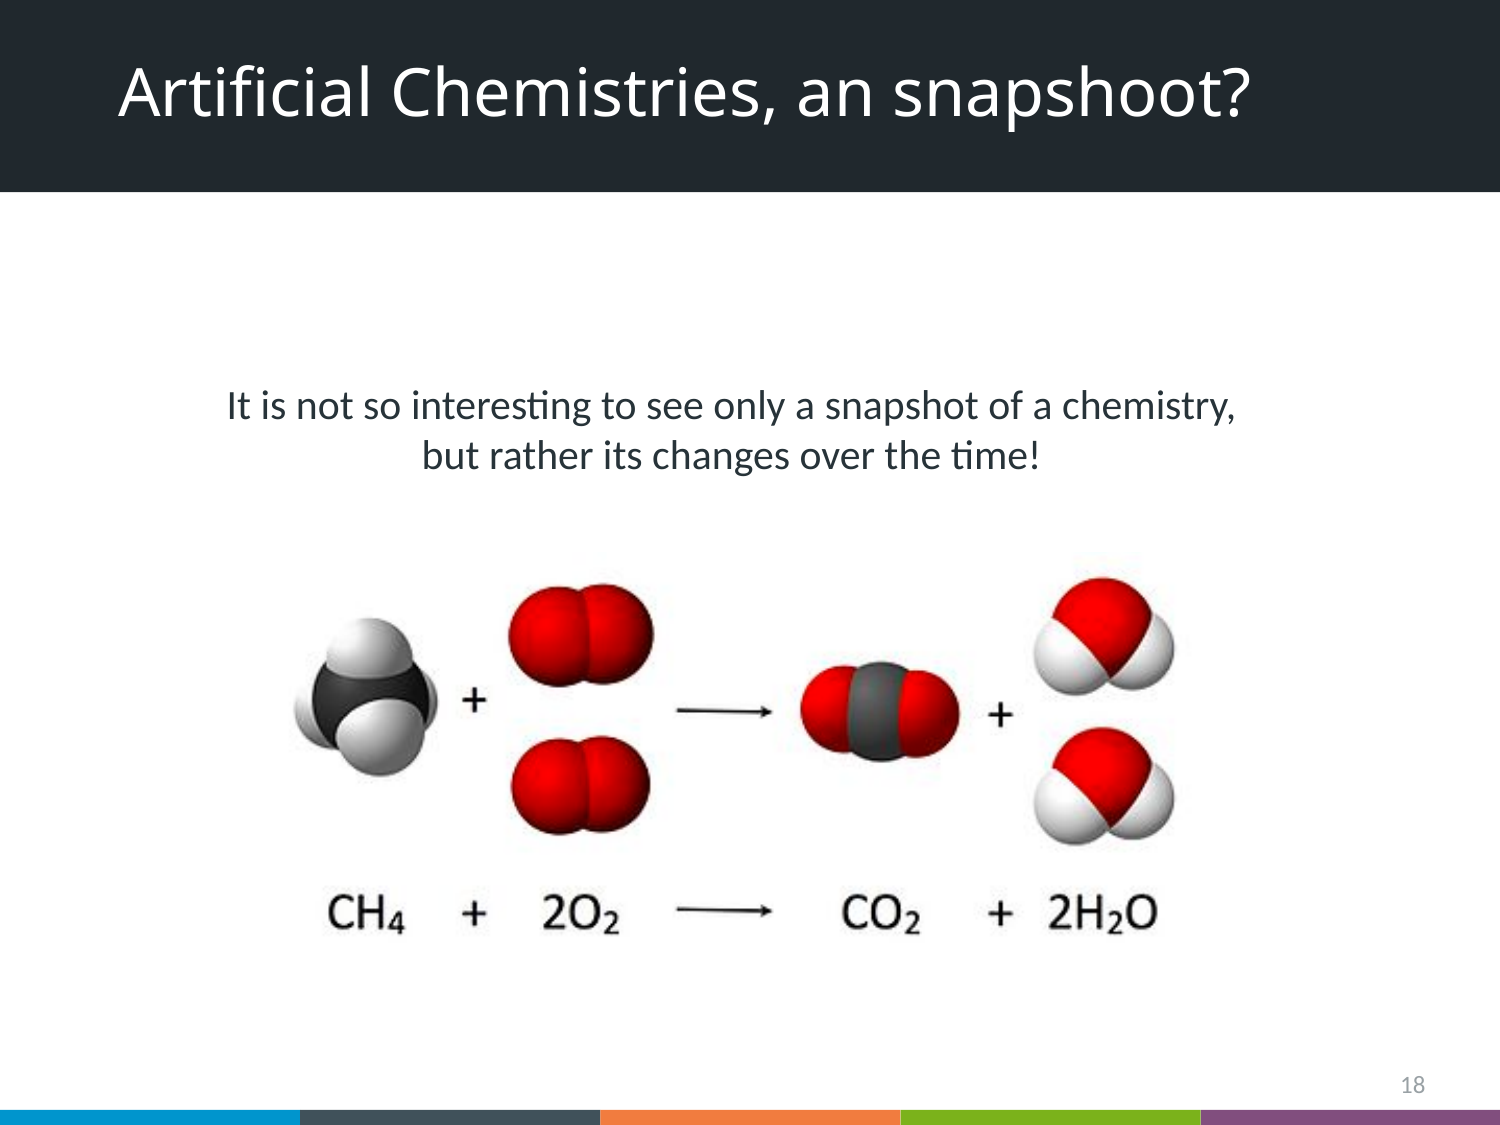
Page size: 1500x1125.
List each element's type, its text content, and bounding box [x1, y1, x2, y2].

title Artificial Chemistries, an snapshoot? [103, 40, 1397, 151]
text_box It is not so interesting to see only a snapshot of a chemistry, but rather its changes over the time! [189, 370, 1274, 486]
picture [273, 552, 1212, 972]
slide_number 18 [1103, 1060, 1441, 1107]
